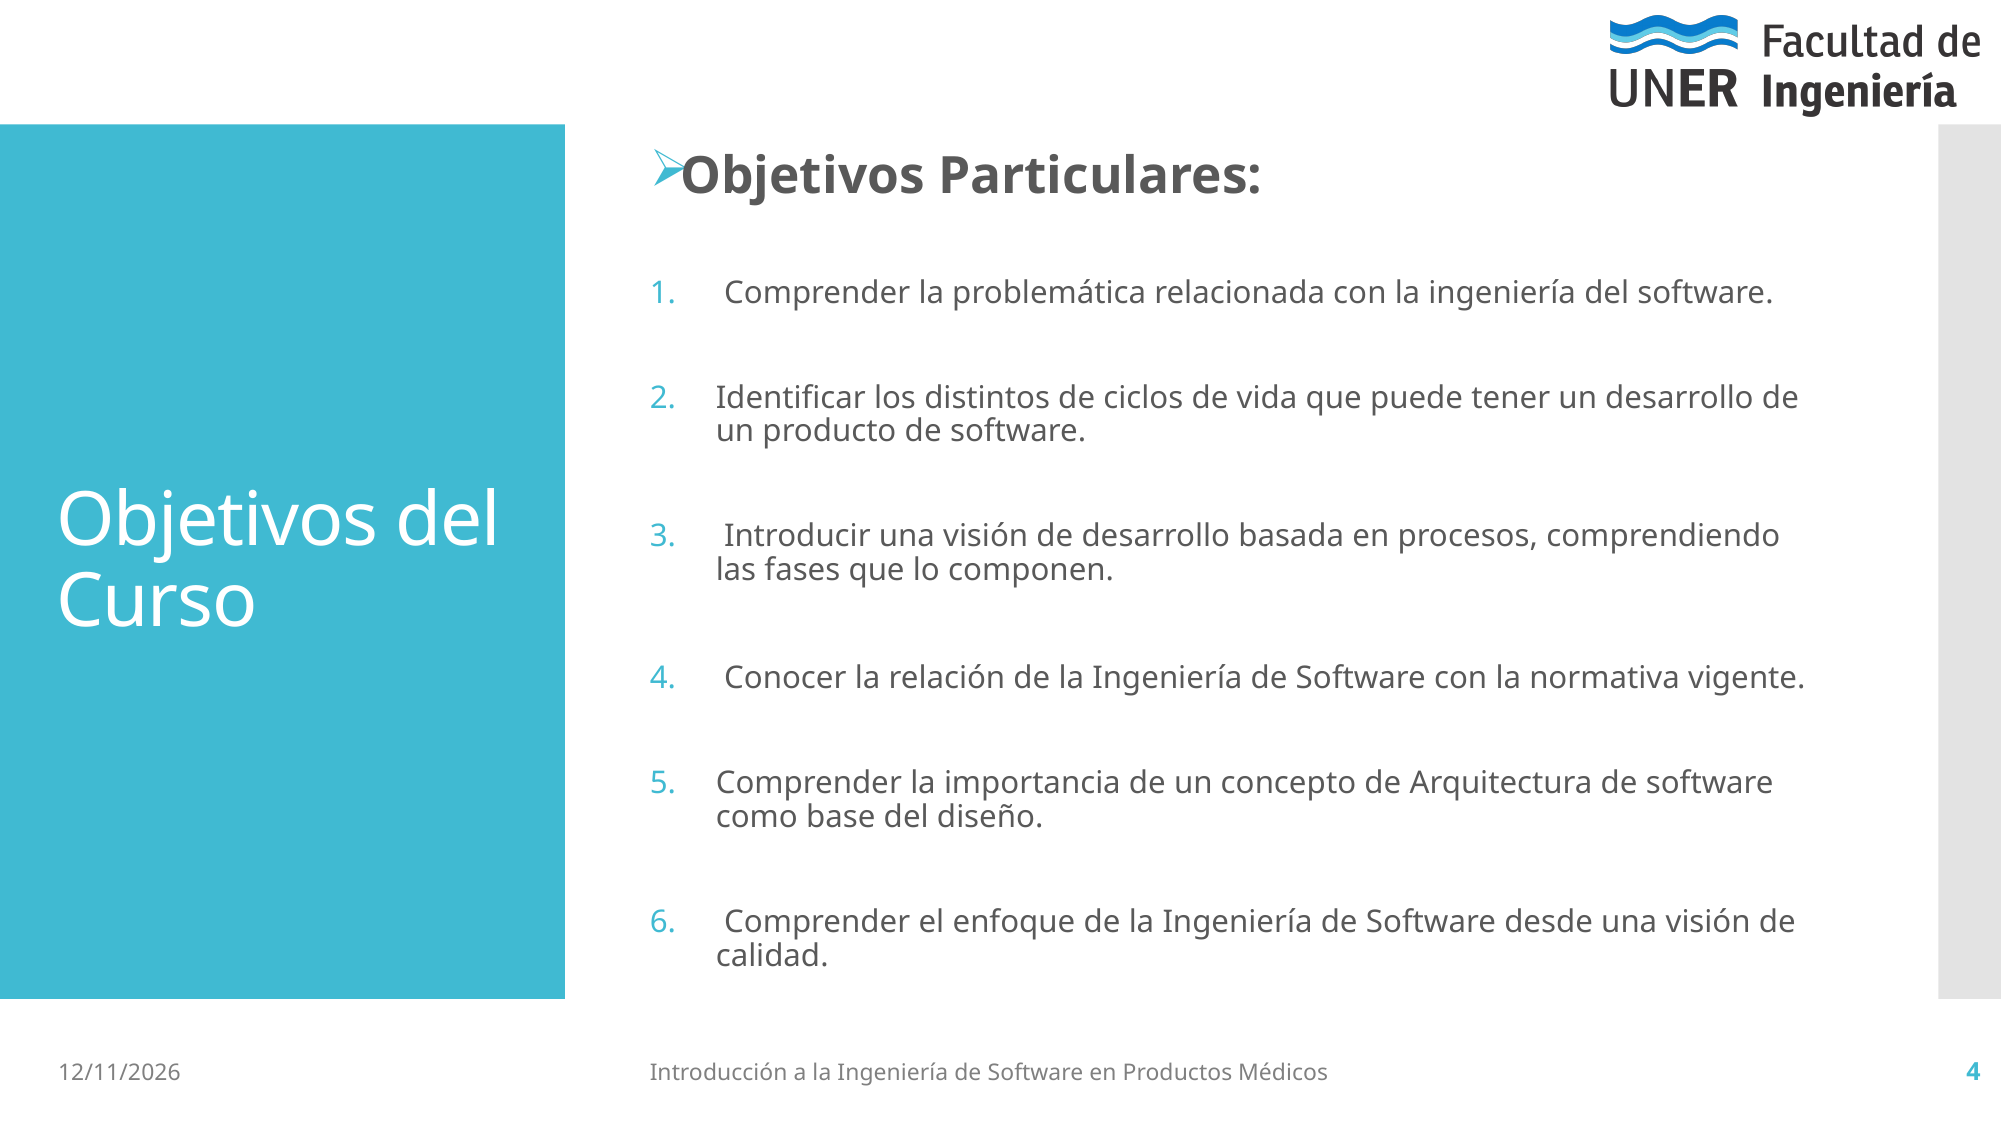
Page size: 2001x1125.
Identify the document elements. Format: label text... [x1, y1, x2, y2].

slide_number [43, 1042, 493, 1103]
title Objetivos del Curso [41, 184, 525, 940]
footer Introducción a la Ingeniería de Software en Productos Médicos [634, 1042, 1605, 1103]
slide_number 4 [1744, 1042, 1996, 1103]
picture [1594, 0, 1996, 132]
list Objetivos Particulares: Comprender la problemática relacionada con la ingeniería del software. Identificar los distintos de ciclos de vida que puede tener un desarrollo de un producto de software. Introducir una visión de desarrollo basada en procesos, comprendiendo las fases que lo componen. Conocer la relación de la Ingeniería de Software con la normativa vigente. Comprender la importancia de un concepto de Arquitectura de software como base del diseño. Comprender el enfoque de la Ingeniería de Software desde una visión de calidad. [634, 141, 1835, 982]
